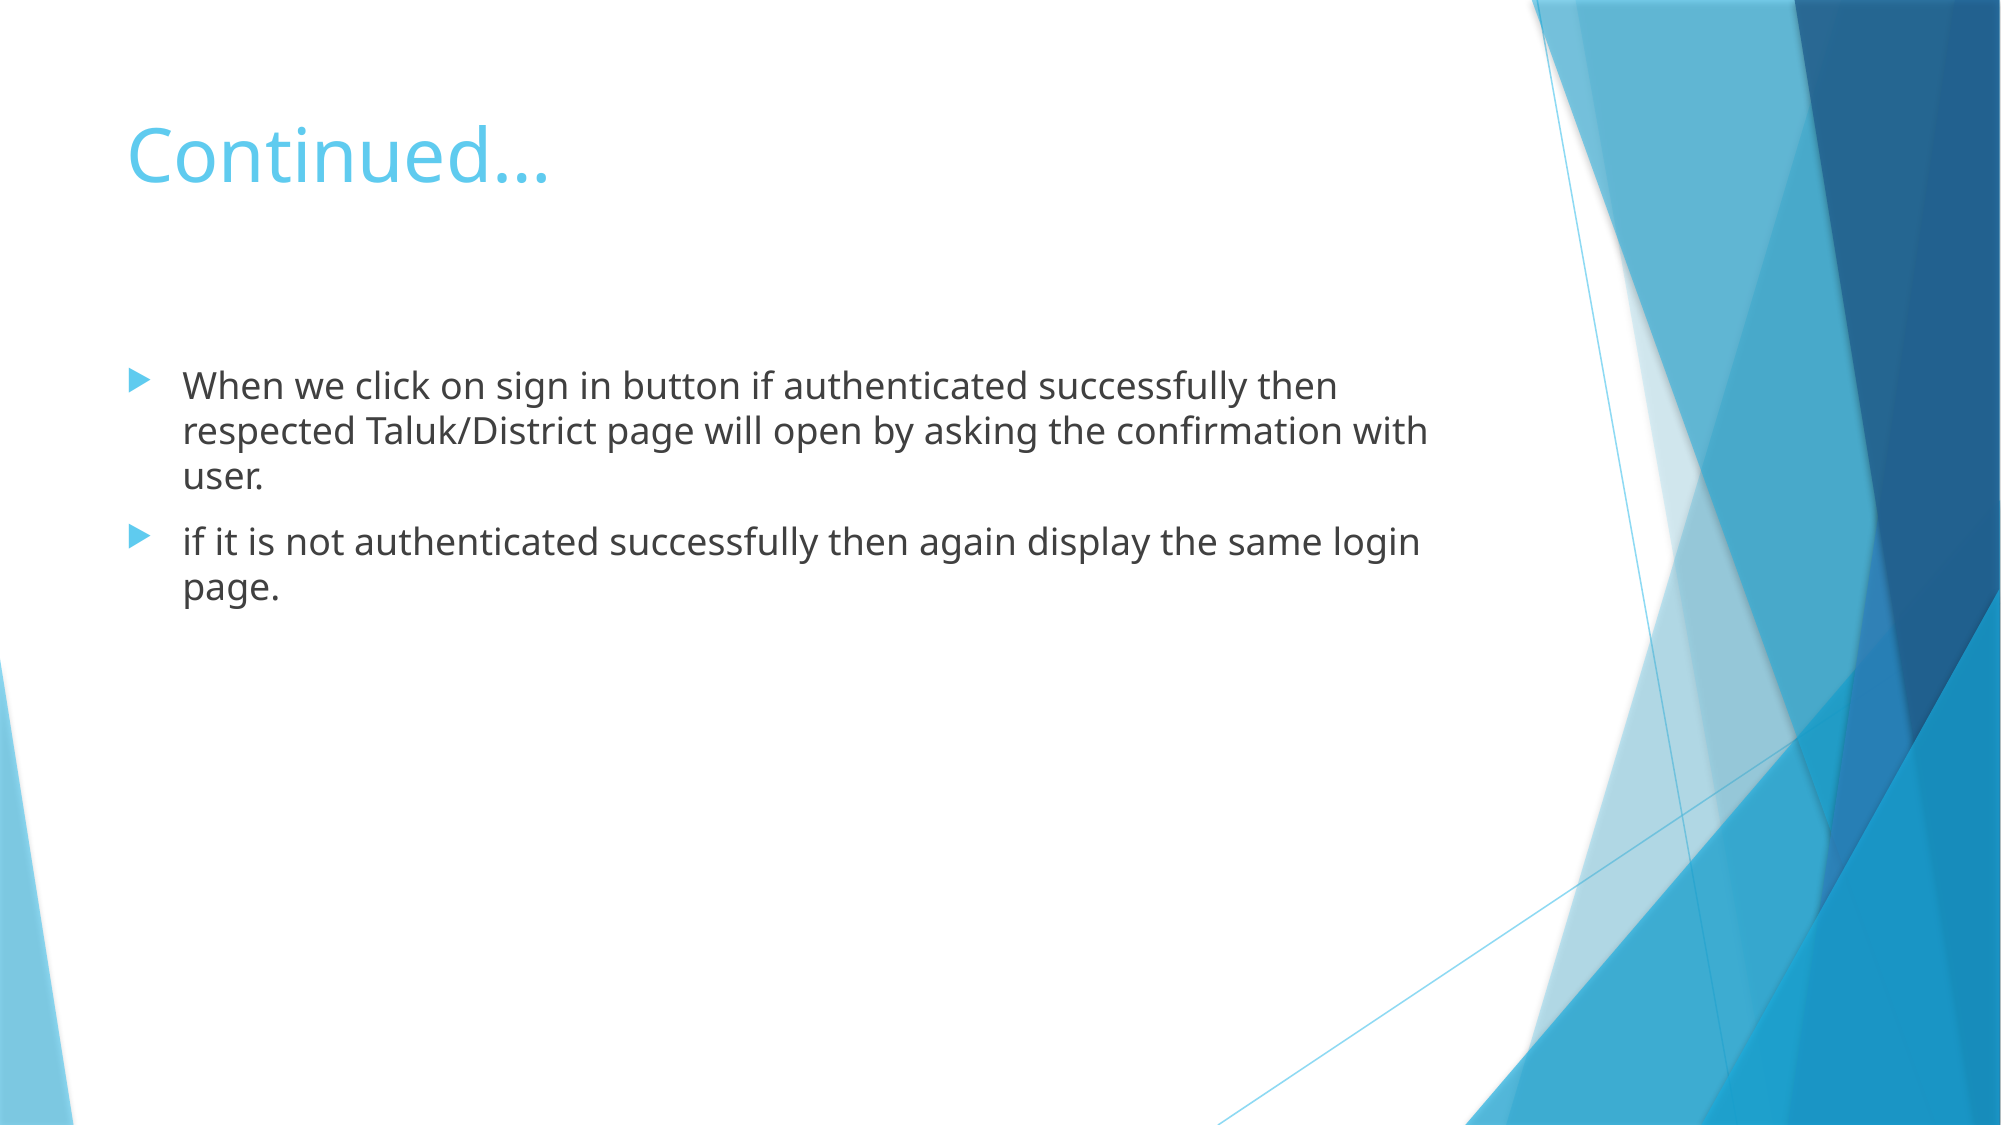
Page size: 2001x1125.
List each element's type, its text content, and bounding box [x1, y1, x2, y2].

list When we click on sign in button if authenticated successfully then respected Taluk/District page will open by asking the confirmation with user. if it is not authenticated successfully then again display the same login page. [111, 354, 1522, 992]
title Continued… [111, 99, 1522, 317]
